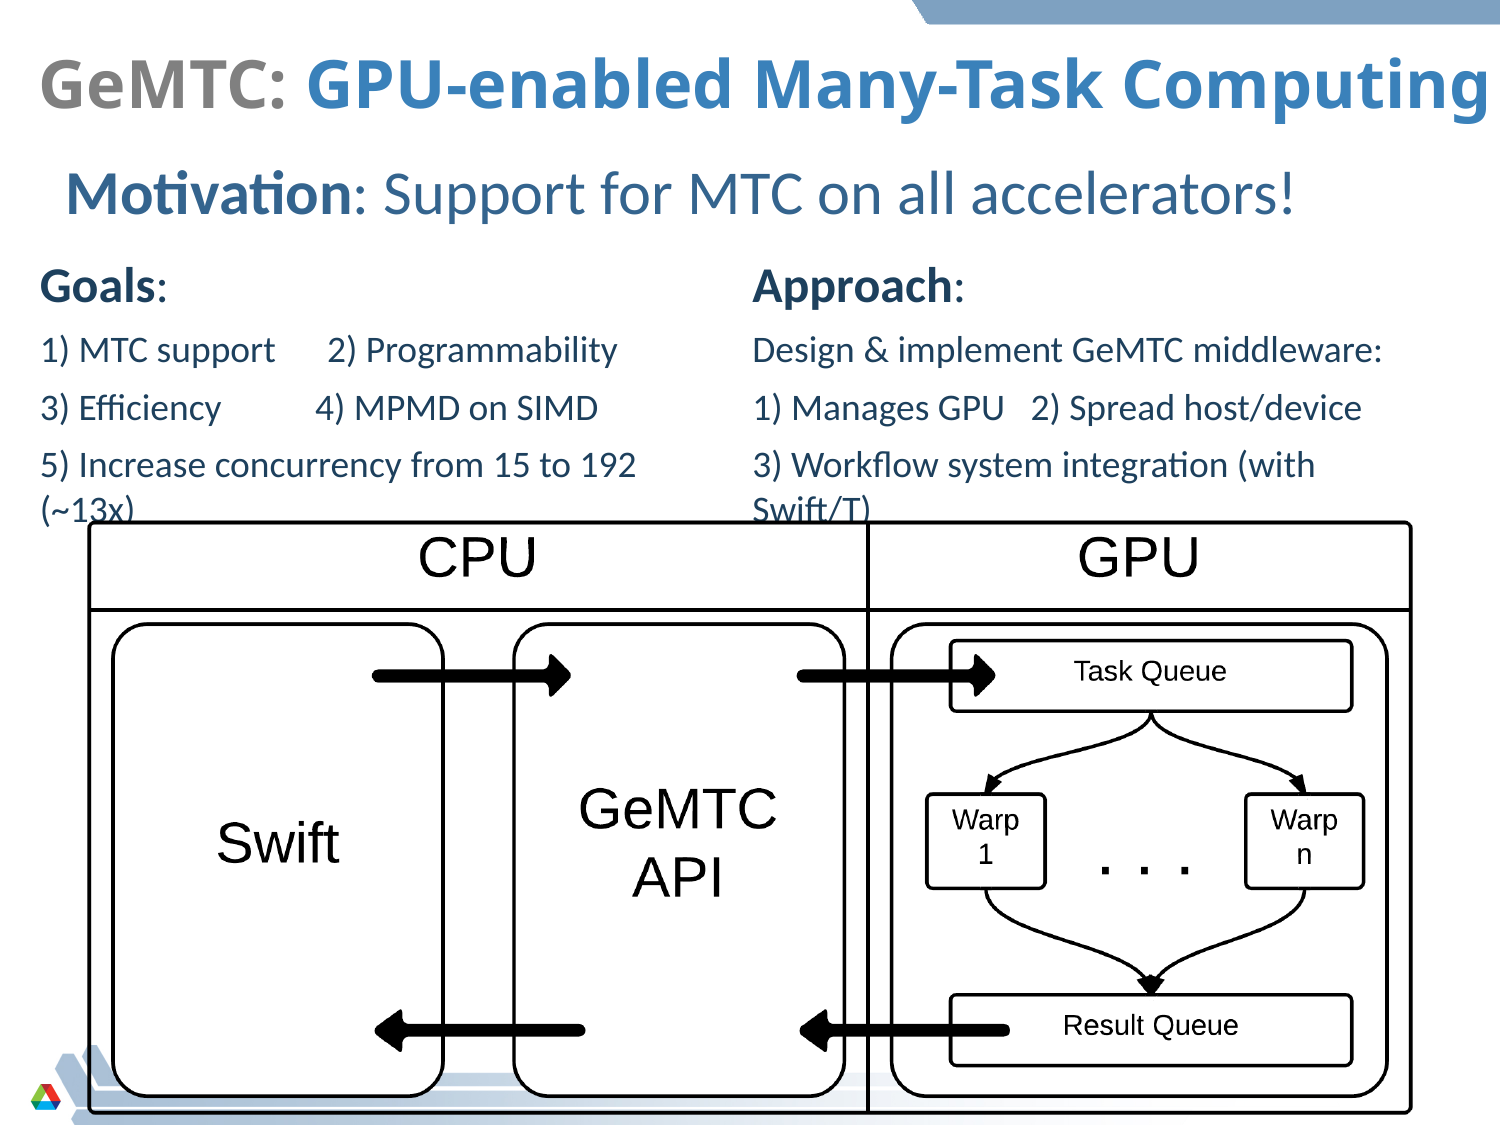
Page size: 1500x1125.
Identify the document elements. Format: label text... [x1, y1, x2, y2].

text_box Goals: 1) MTC support 2) Programmability 3) Efficiency 4) MPMD on SIMD 5) Increase concurrency from 15 to 192 (~13x) [24, 237, 720, 511]
title GeMTC: GPU-enabled Many-Task Computing [23, 36, 1500, 137]
text_box [42, 117, 1458, 243]
picture [0, 475, 1500, 1125]
text_box Approach: Design & implement GeMTC middleware: 1) Manages GPU 2) Spread host/device 3) Workflow system integration (with Swift/T) [737, 262, 1431, 474]
text_box Motivation: Support for MTC on all accelerators! [50, 136, 1494, 262]
picture [0, 0, 1500, 26]
